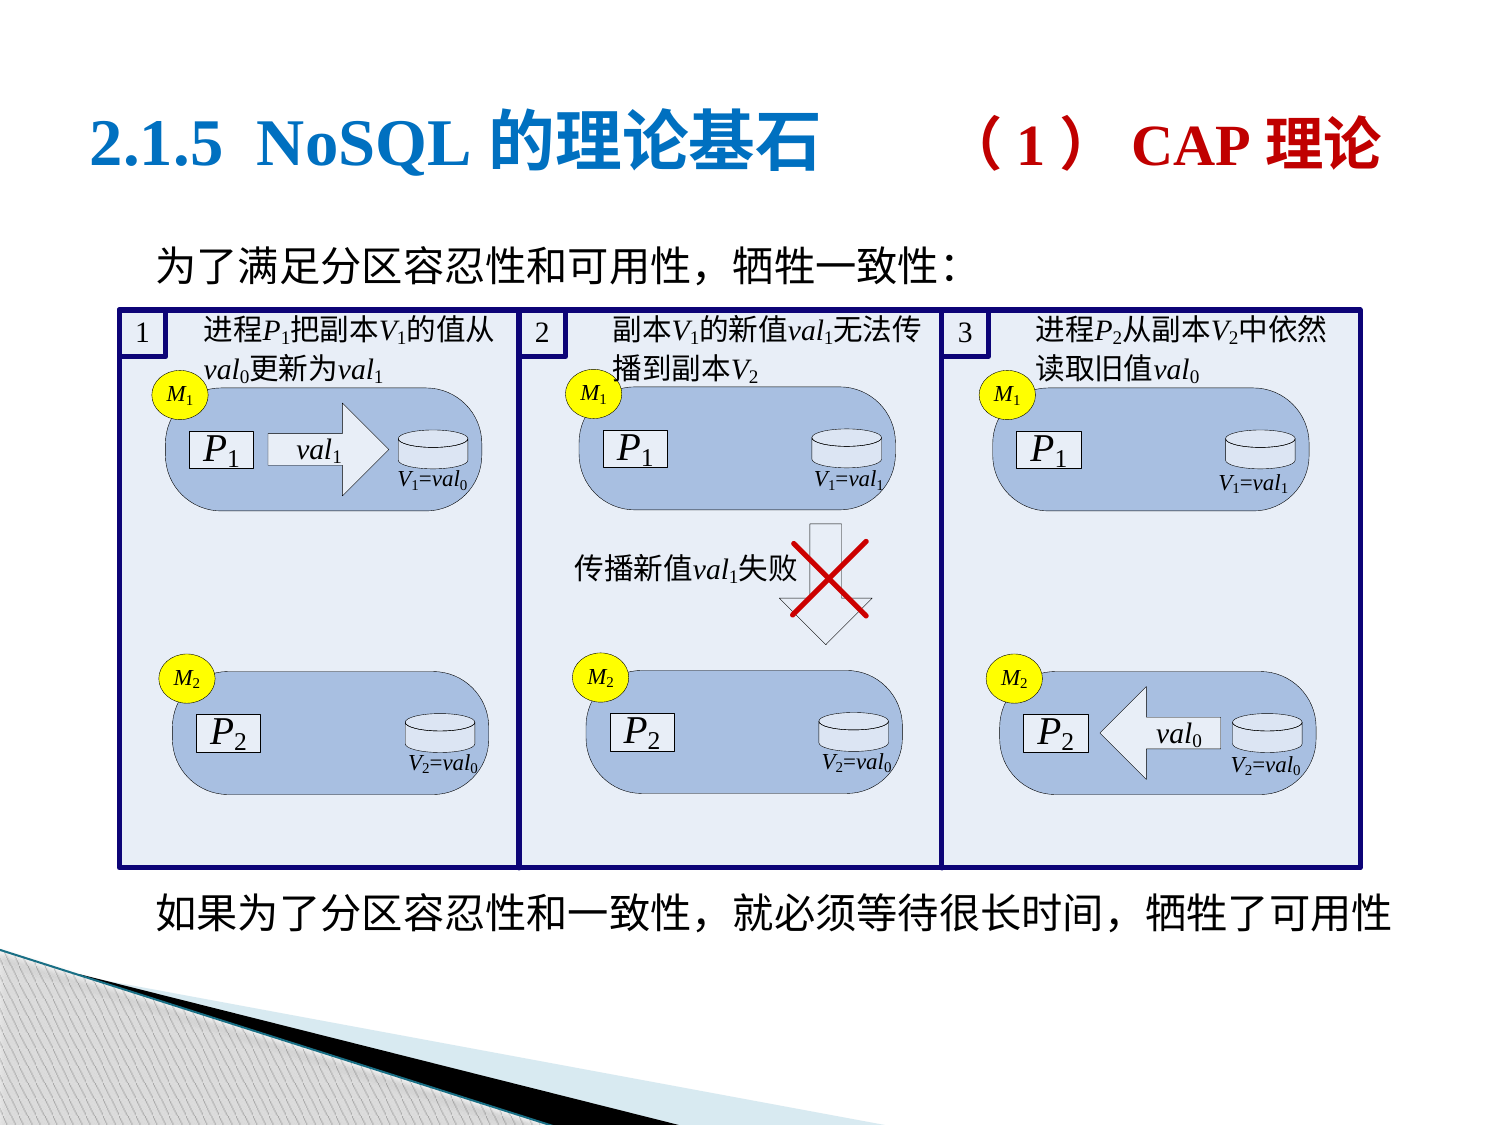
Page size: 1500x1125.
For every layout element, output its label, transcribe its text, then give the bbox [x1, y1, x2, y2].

title 2.1.5 NoSQL的理论基石 （1）CAP理论 [75, 45, 1400, 233]
picture [111, 302, 1371, 875]
list 为了满足分区容忍性和可用性，牺牲一致性： 如果为了分区容忍性和一致性，就必须等待很长时间，牺牲了可用性 [76, 208, 1427, 951]
